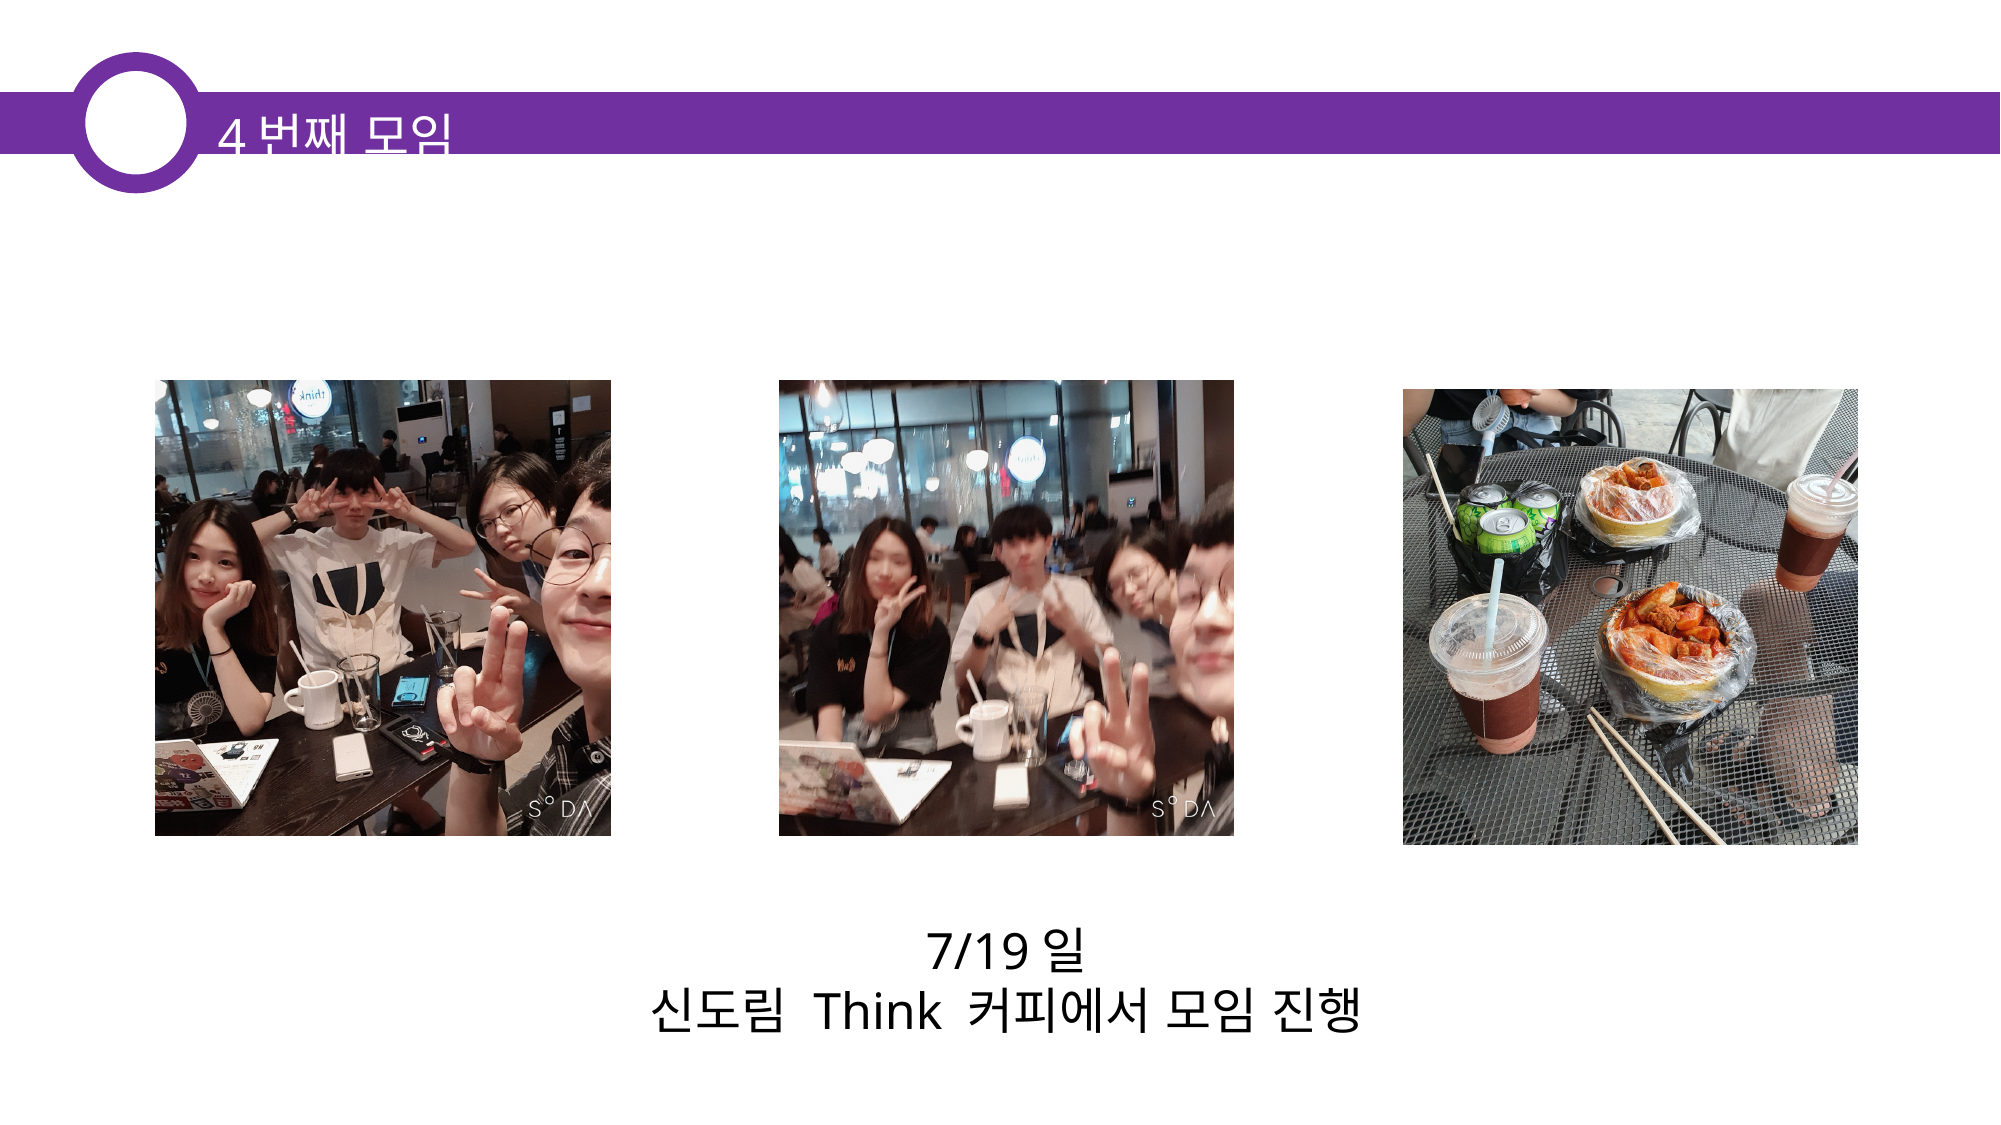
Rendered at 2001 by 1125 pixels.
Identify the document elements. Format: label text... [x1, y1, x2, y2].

text_box [471, 92, 2000, 154]
text_box 7/19일 신도림 Think 커피에서 모임 진행 [634, 911, 1379, 1047]
picture [1402, 389, 1858, 845]
text_box 4번째 모임 [202, 68, 471, 174]
picture [155, 380, 611, 836]
picture [779, 380, 1234, 836]
text_box [0, 92, 82, 154]
text_box [190, 92, 202, 154]
text_box [74, 60, 197, 185]
